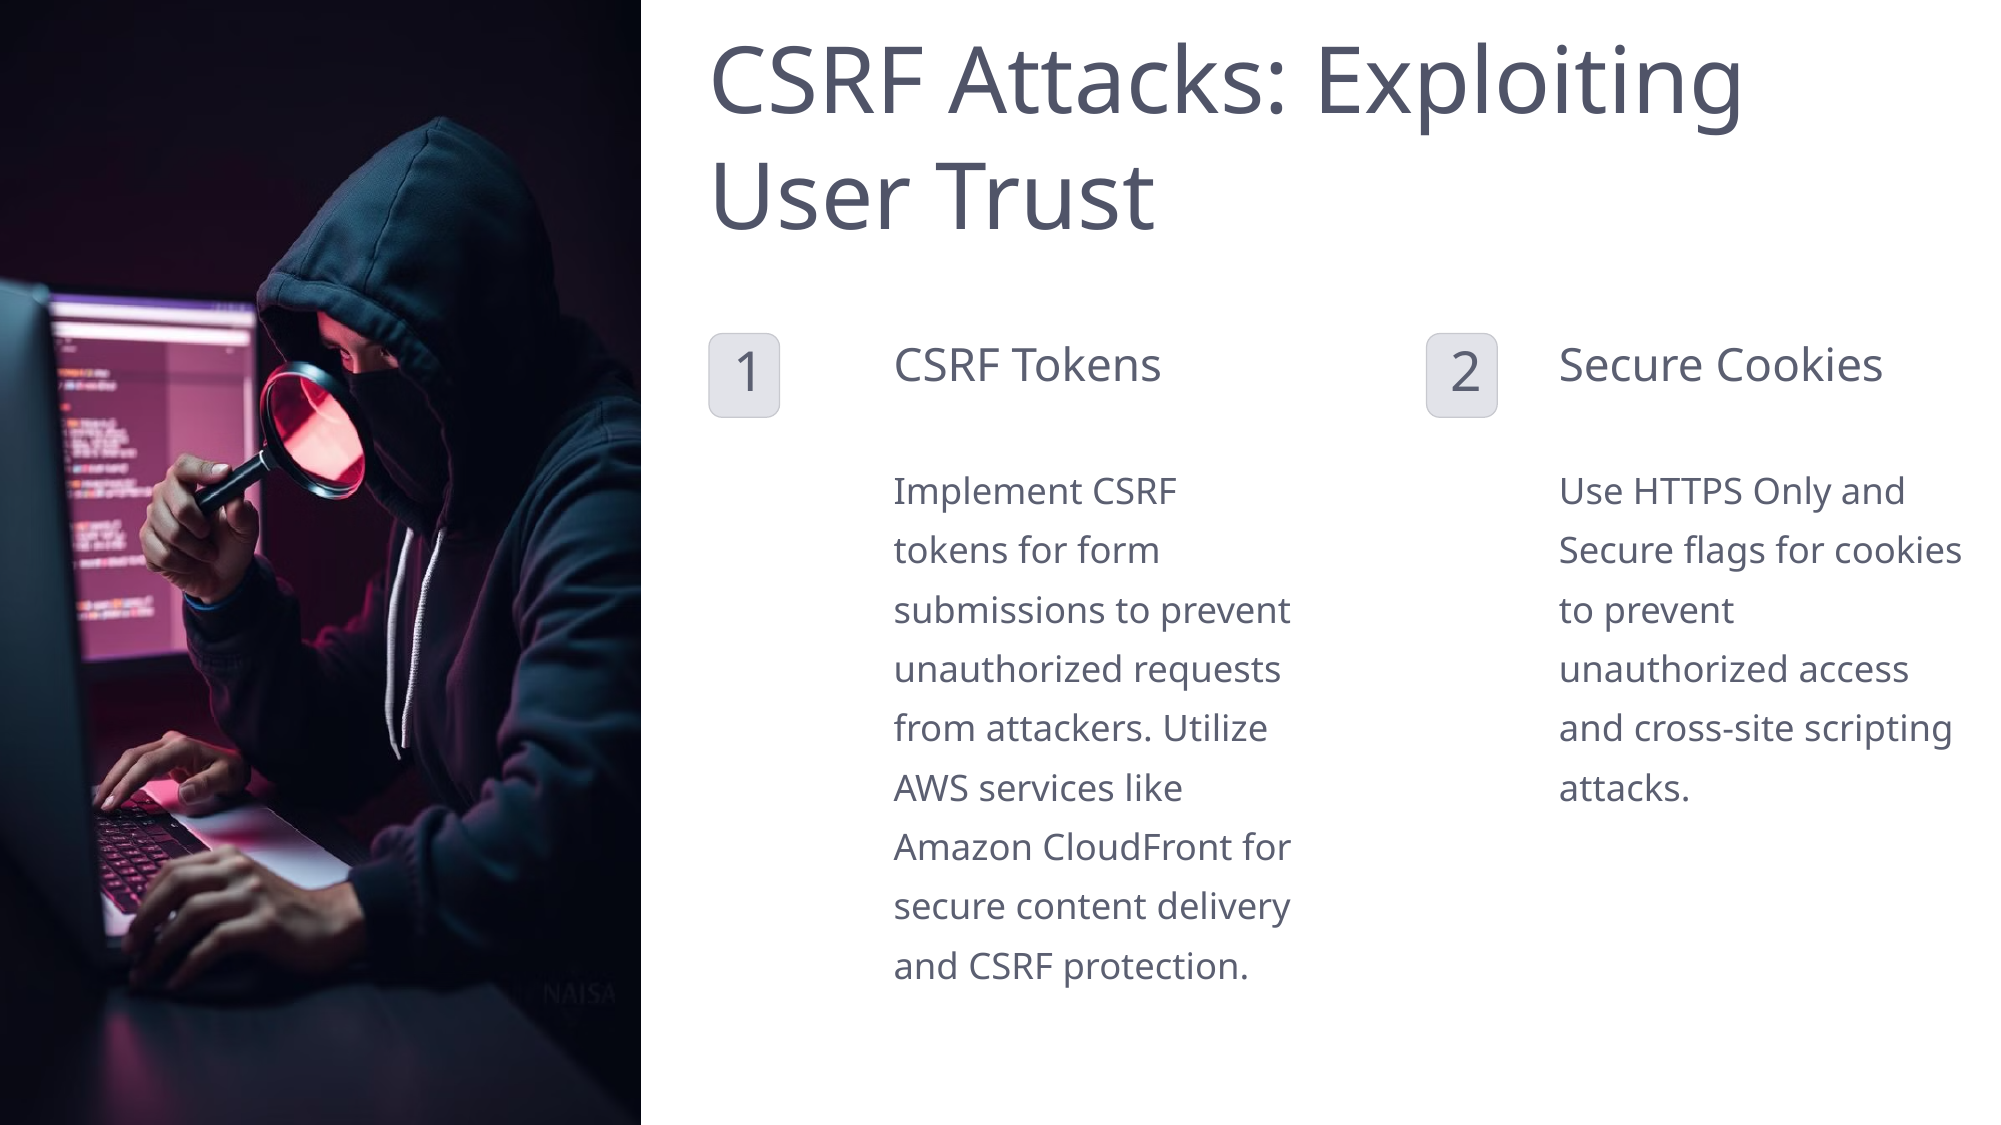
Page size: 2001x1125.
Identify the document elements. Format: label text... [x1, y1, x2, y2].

picture [0, 0, 642, 1125]
text_box Secure Cookies [1558, 333, 1952, 392]
text_box Implement CSRF tokens for form submissions to prevent unauthorized requests from attackers. Utilize AWS services like Amazon CloudFront for secure content delivery and CSRF protection. [893, 452, 1299, 929]
text_box Use HTTPS Only and Secure flags for cookies to prevent unauthorized access and cross-site scripting attacks. [1558, 452, 1965, 691]
text_box CSRF Tokens [893, 333, 1287, 392]
text_box CSRF Attacks: Exploiting User Trust [708, 16, 1756, 250]
text_box 1 [740, 347, 759, 404]
text_box [708, 333, 780, 418]
text_box [1426, 333, 1498, 418]
text_box 2 [1452, 347, 1480, 404]
